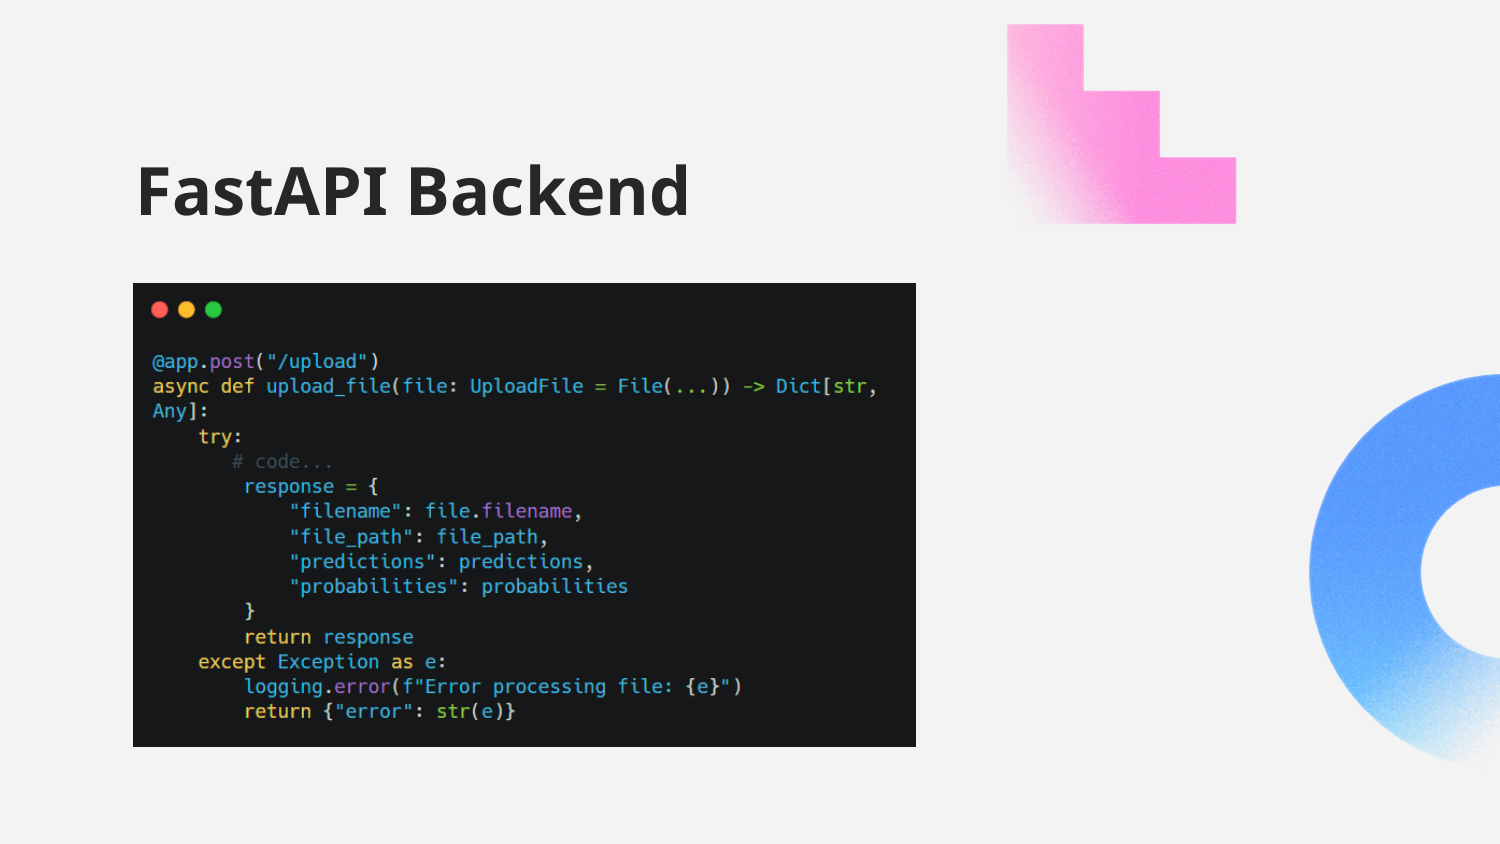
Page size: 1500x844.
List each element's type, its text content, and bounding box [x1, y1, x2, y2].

picture [1139, 355, 1500, 844]
title FastAPI Backend [120, 138, 878, 245]
picture [133, 283, 917, 748]
picture [982, 12, 1265, 245]
